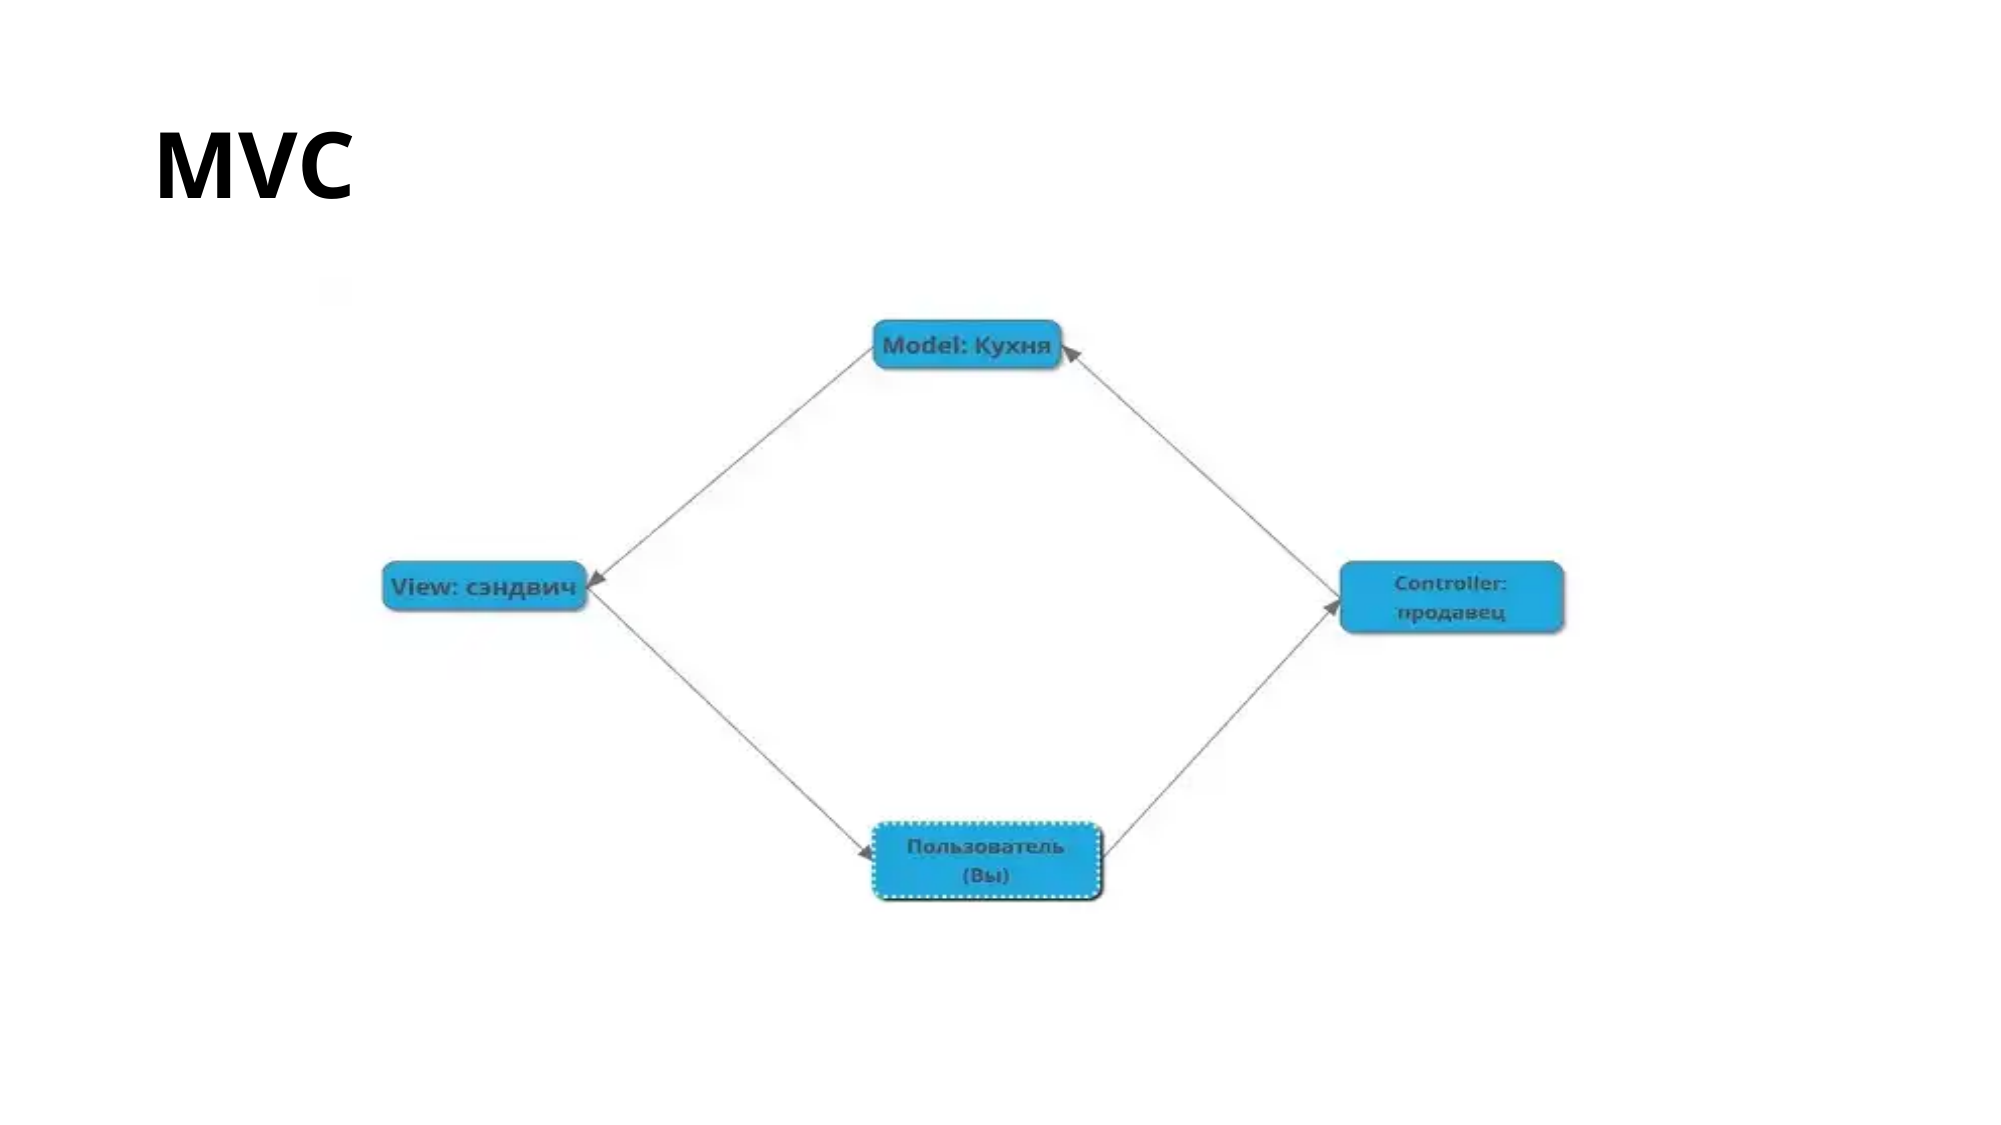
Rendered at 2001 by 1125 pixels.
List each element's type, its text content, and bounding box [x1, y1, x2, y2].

title MVC [137, 59, 1863, 278]
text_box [319, 277, 1674, 924]
